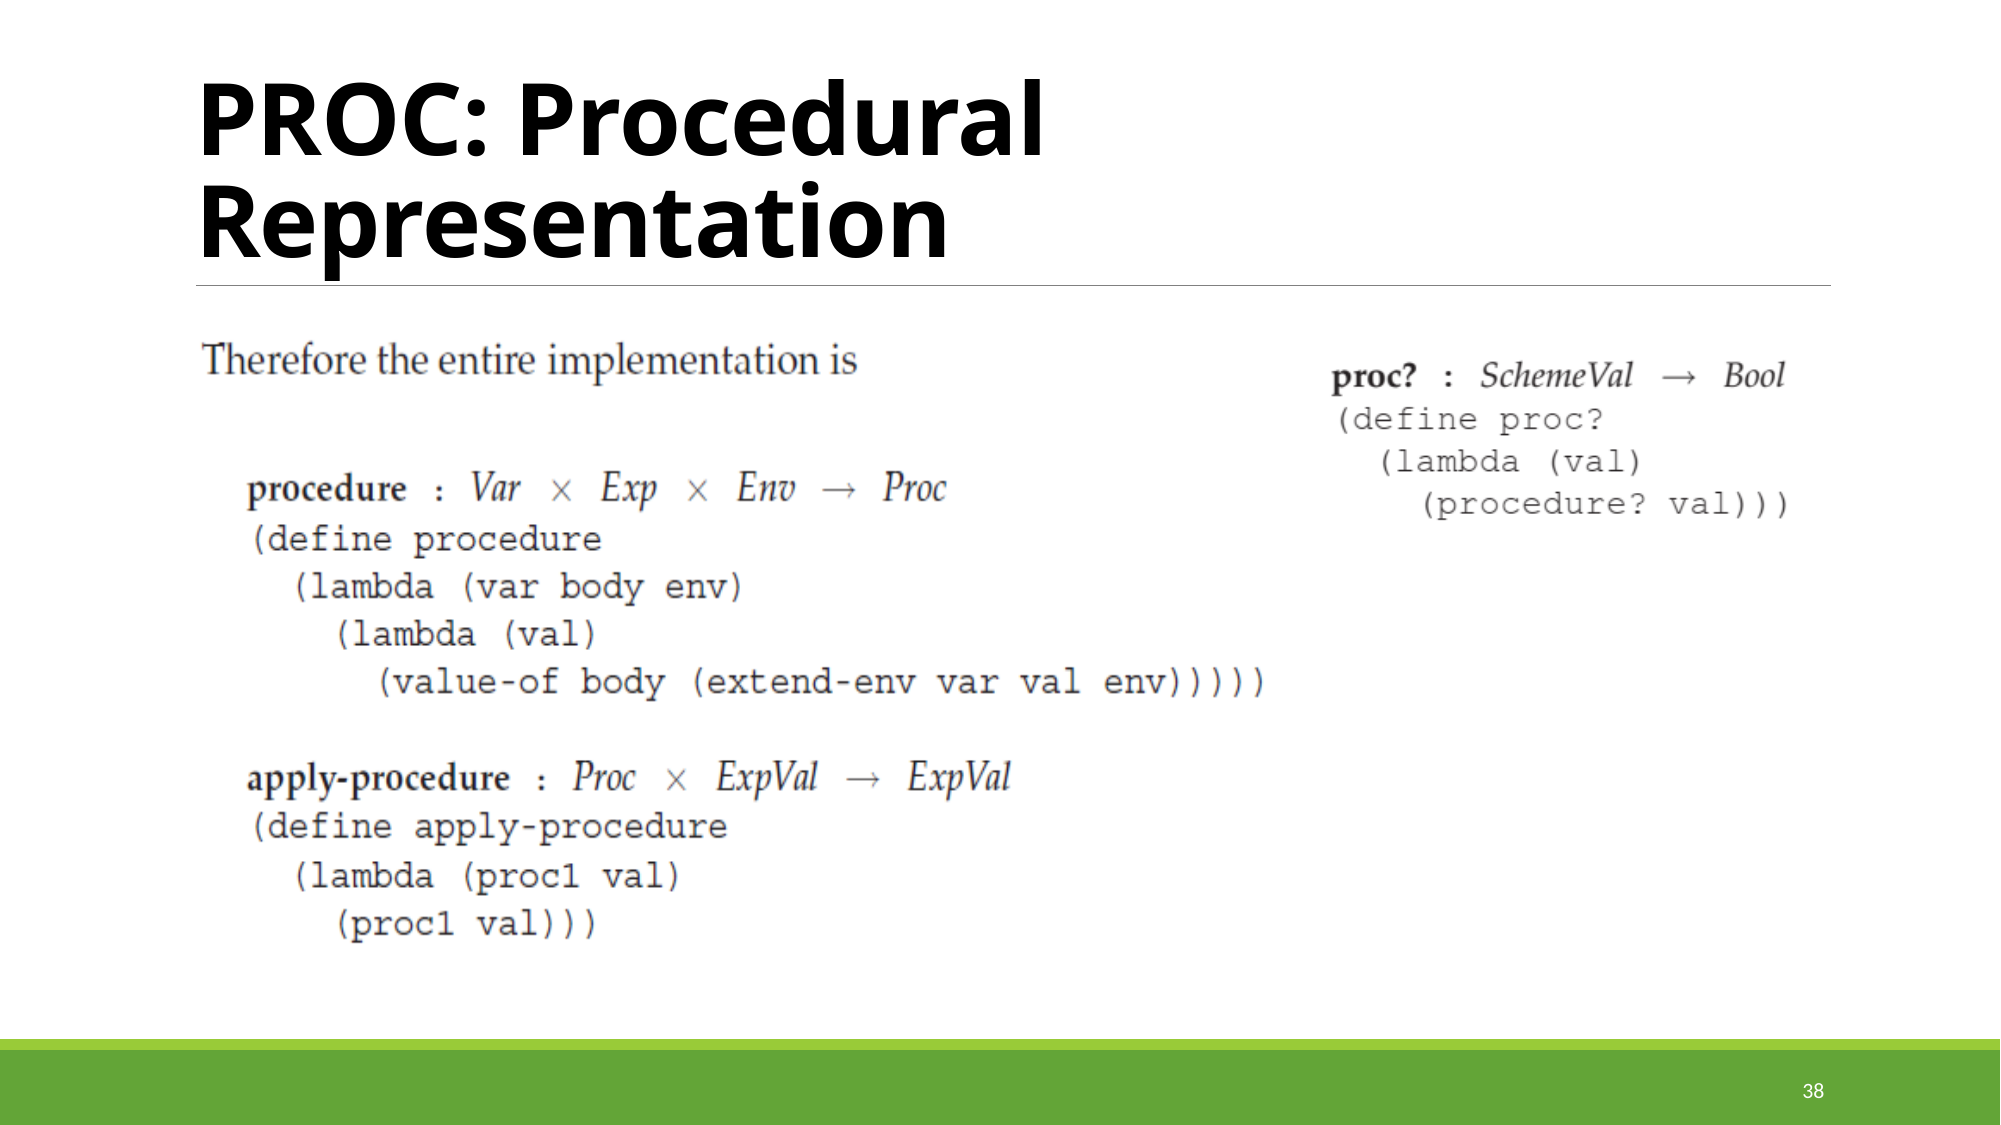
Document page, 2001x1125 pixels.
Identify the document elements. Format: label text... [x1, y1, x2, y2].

slide_number 38 [1624, 1059, 1840, 1120]
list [179, 322, 1282, 972]
title PROC: Procedural Representation [180, 47, 1830, 285]
picture [1313, 351, 1841, 540]
